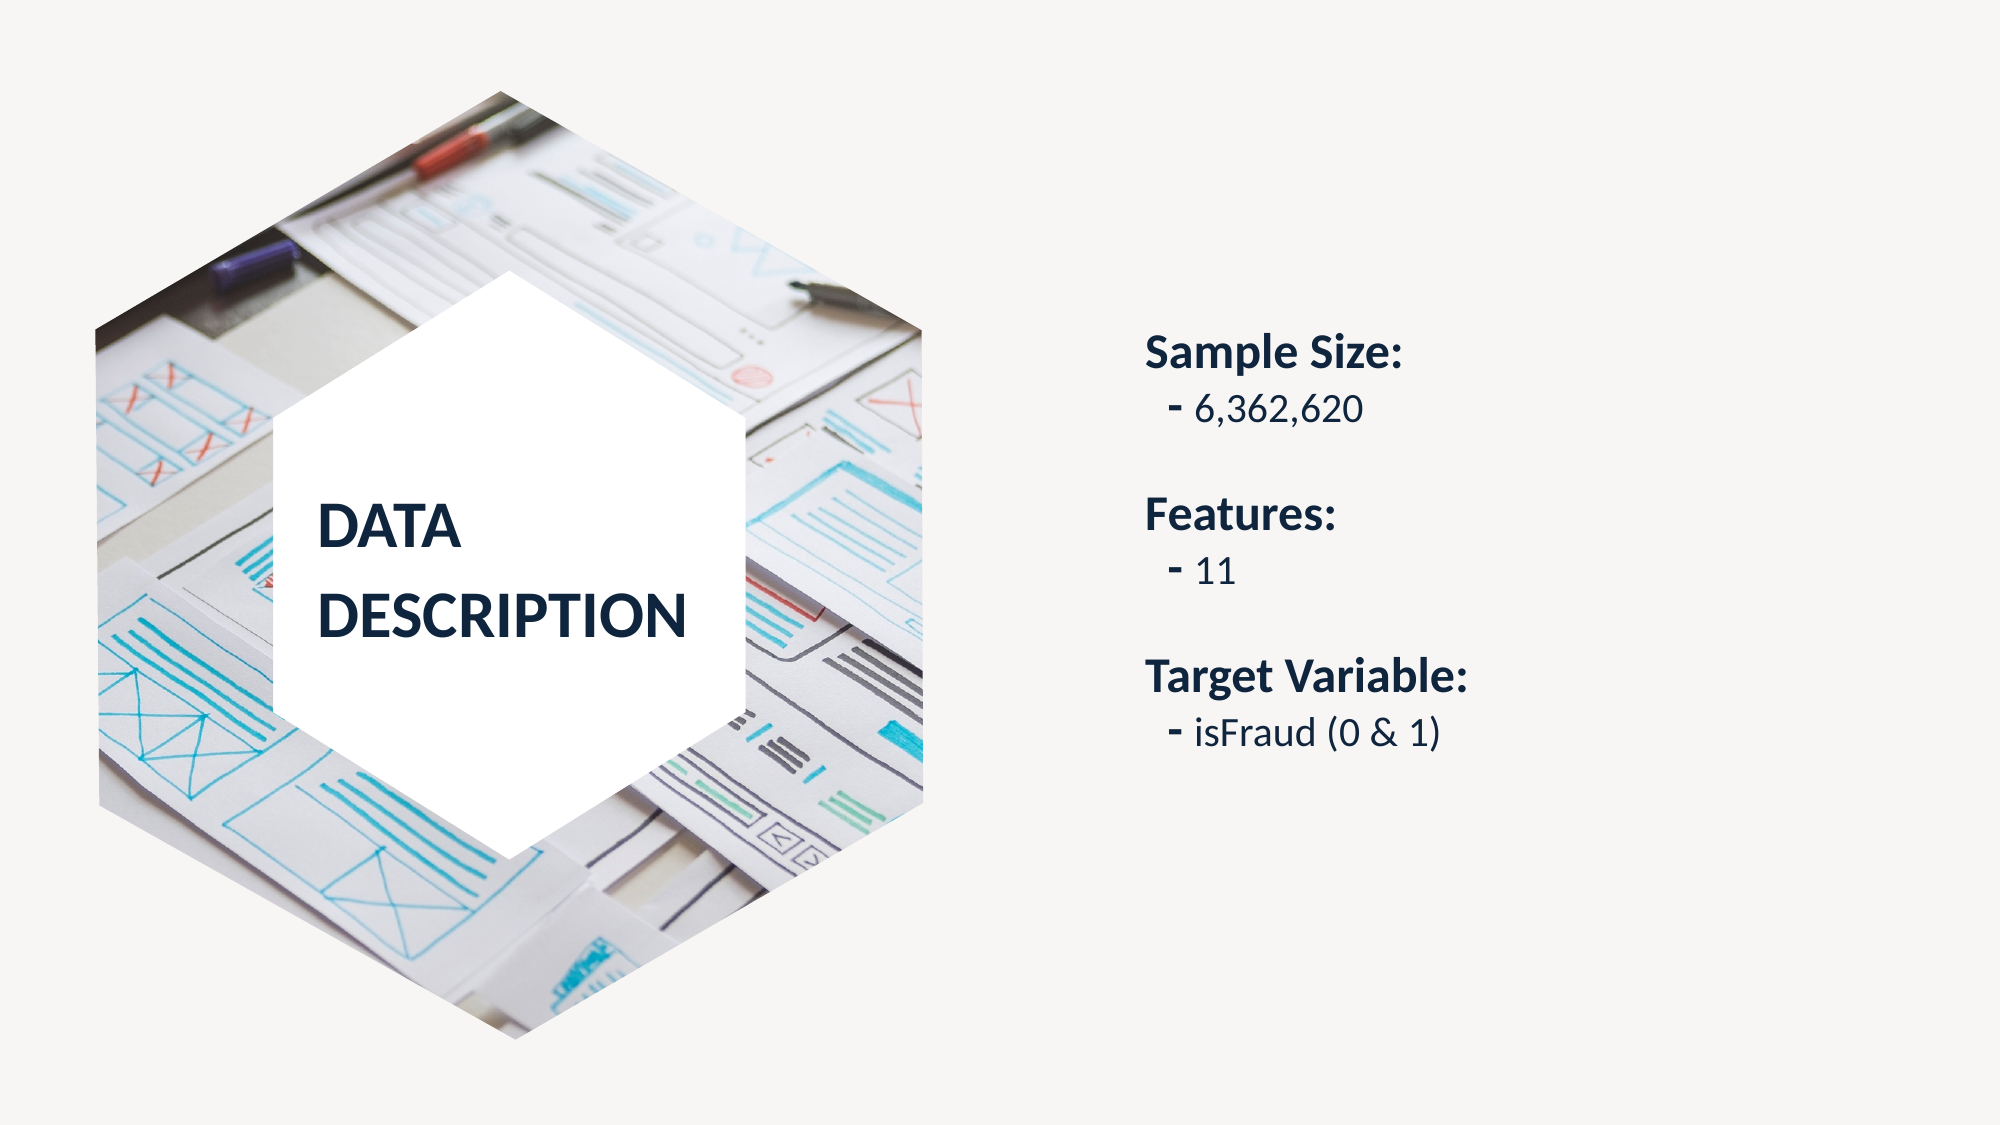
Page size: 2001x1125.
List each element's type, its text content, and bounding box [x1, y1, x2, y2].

title Sample Size: - 6,362,620 Features: - 11 Target Variable: - isFraud (0 & 1) [1130, 327, 1905, 815]
picture [95, 91, 924, 1040]
